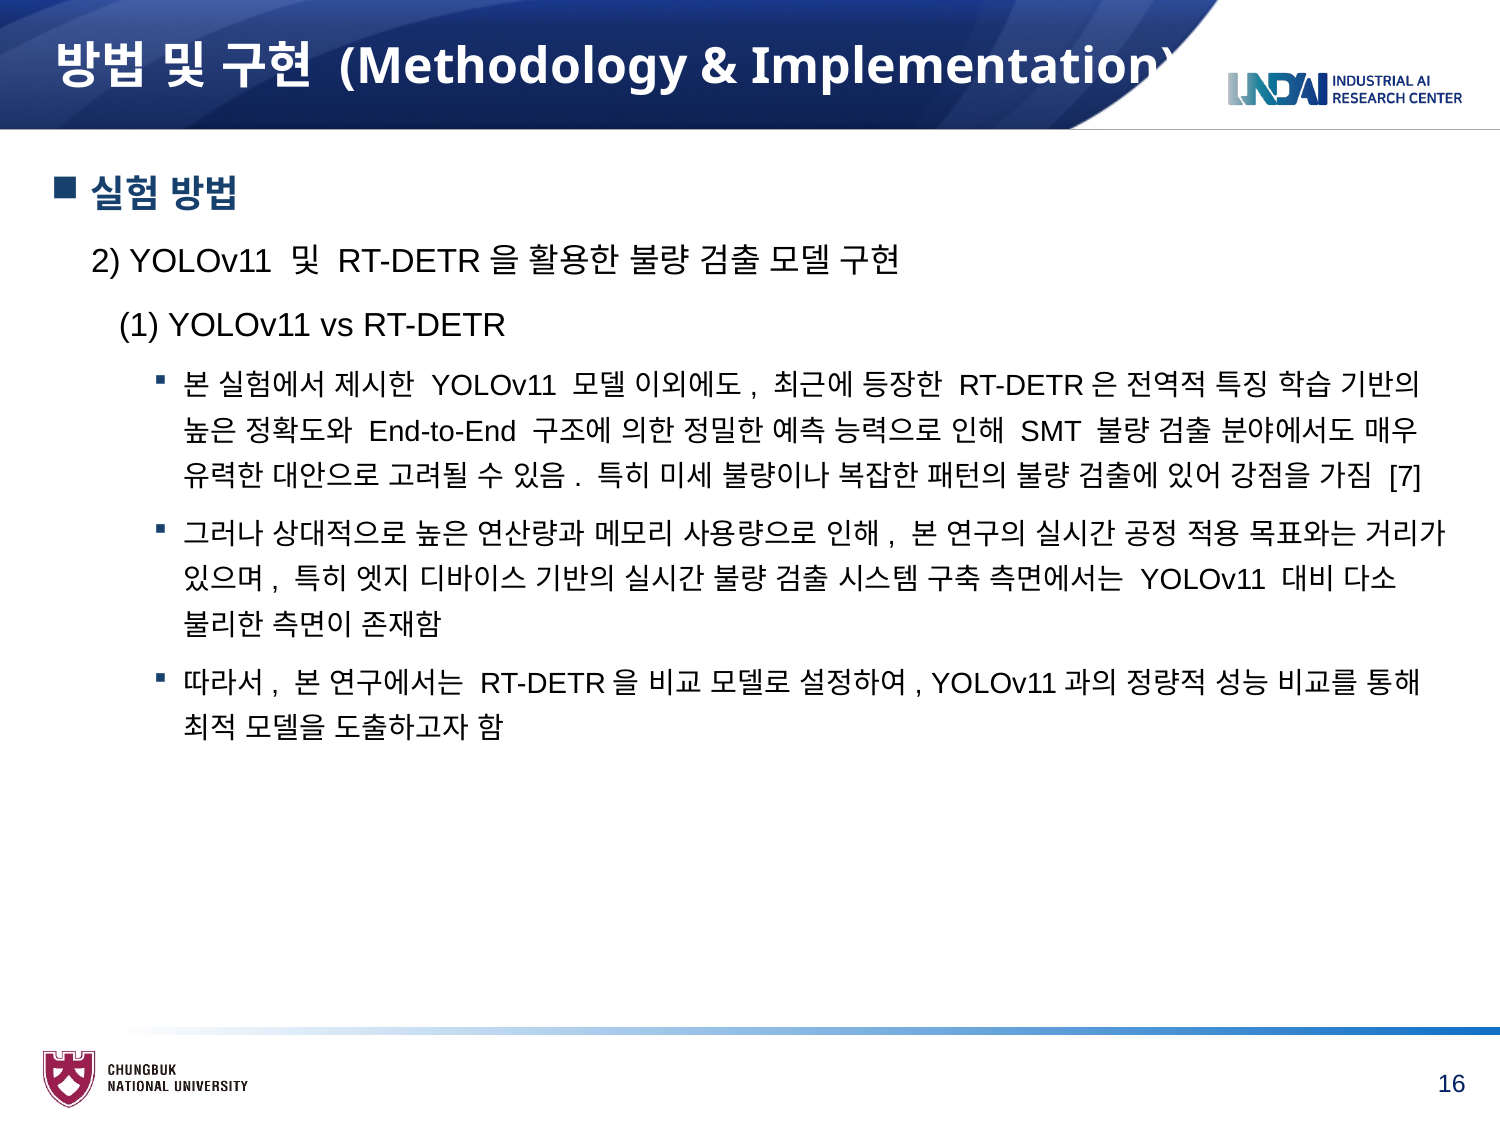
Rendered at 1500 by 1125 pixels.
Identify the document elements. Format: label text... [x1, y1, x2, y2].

picture [41, 1049, 249, 1109]
text_box 실험 방법 2) YOLOv11 및 RT-DETR을 활용한 불량 검출 모델 구현 (1) YOLOv11 vs RT-DETR 본 실험에서 제시한 YOLOv11 모델 이외에도, 최근에 등장한 RT-DETR은 전역적 특징 학습 기반의 높은 정확도와 End-to-End 구조에 의한 정밀한 예측 능력으로 인해 SMT 불량 검출 분야에서도 매우 유력한 대안으로 고려될 수 있음. 특히 미세 불량이나 복잡한 패턴의 불량 검출에 있어 강점을 가짐 [7] 그러나 상대적으로 높은 연산량과 메모리 사용량으로 인해, 본 연구의 실시간 공정 적용 목표와는 거리가 있으며, 특히 엣지 디바이스 기반의 실시간 불량 검출 시스템 구축 측면에서는 YOLOv11 대비 다소 불리한 측면이 존재함 따라서, 본 연구에서는 RT-DETR을 비교 모델로 설정하여, YOLOv11과의 정량적 성능 비교를 통해 최적 모델을 도출하고자 함 [51, 156, 1451, 745]
picture [0, 0, 1500, 129]
title 방법 및 구현 (Methodology & Implementation) [55, 10, 1375, 116]
